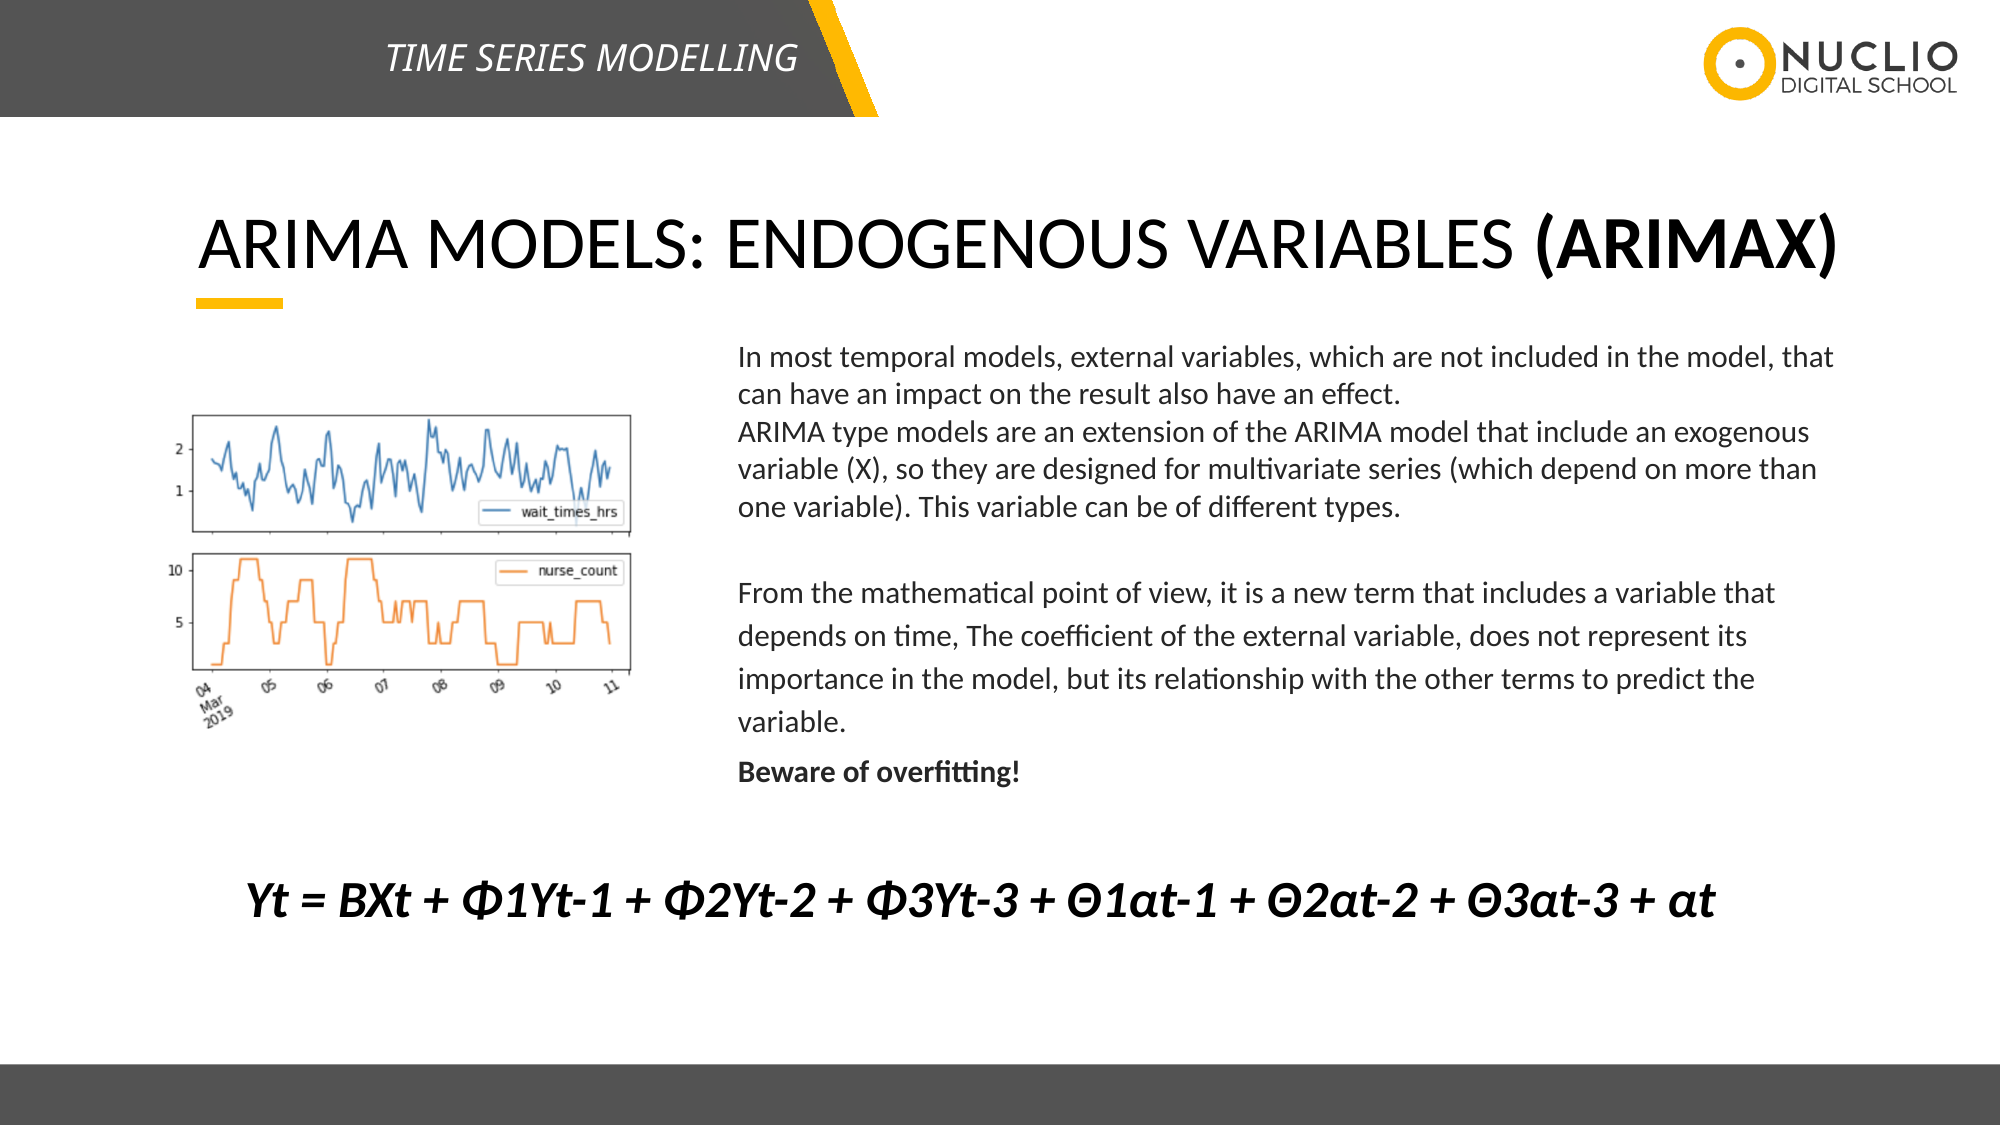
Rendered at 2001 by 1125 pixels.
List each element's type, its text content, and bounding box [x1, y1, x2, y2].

text_box Yt = BXt + Φ1Yt-1 + Φ2Yt-2 + Φ3Yt-3 + Θ1αt-1 + Θ2αt-2 + Θ3αt-3 + αt [128, 865, 1845, 928]
text_box ARIMA MODELS: ENDOGENOUS VARIABLES (ARIMAX) [198, 193, 1971, 284]
text_box [0, 1064, 2000, 1125]
text_box In most temporal models, external variables, which are not included in the model, that can have an impact on the result also have an effect. ARIMA type models are an extension of the ARIMA model that include an exogenous variable (X), so they are designed for multivariate series (which depend on more than one variable). This variable can be of different types. From the mathematical point of view, it is a new term that includes a variable that depends on time, The coefficient of the external variable, does not represent its importance in the model, but its relationship with the other terms to predict the variable. Beware of overfitting! [738, 336, 1873, 871]
text_box [197, 299, 282, 309]
picture [1699, 24, 1963, 104]
picture [158, 381, 653, 730]
picture [0, 0, 905, 120]
